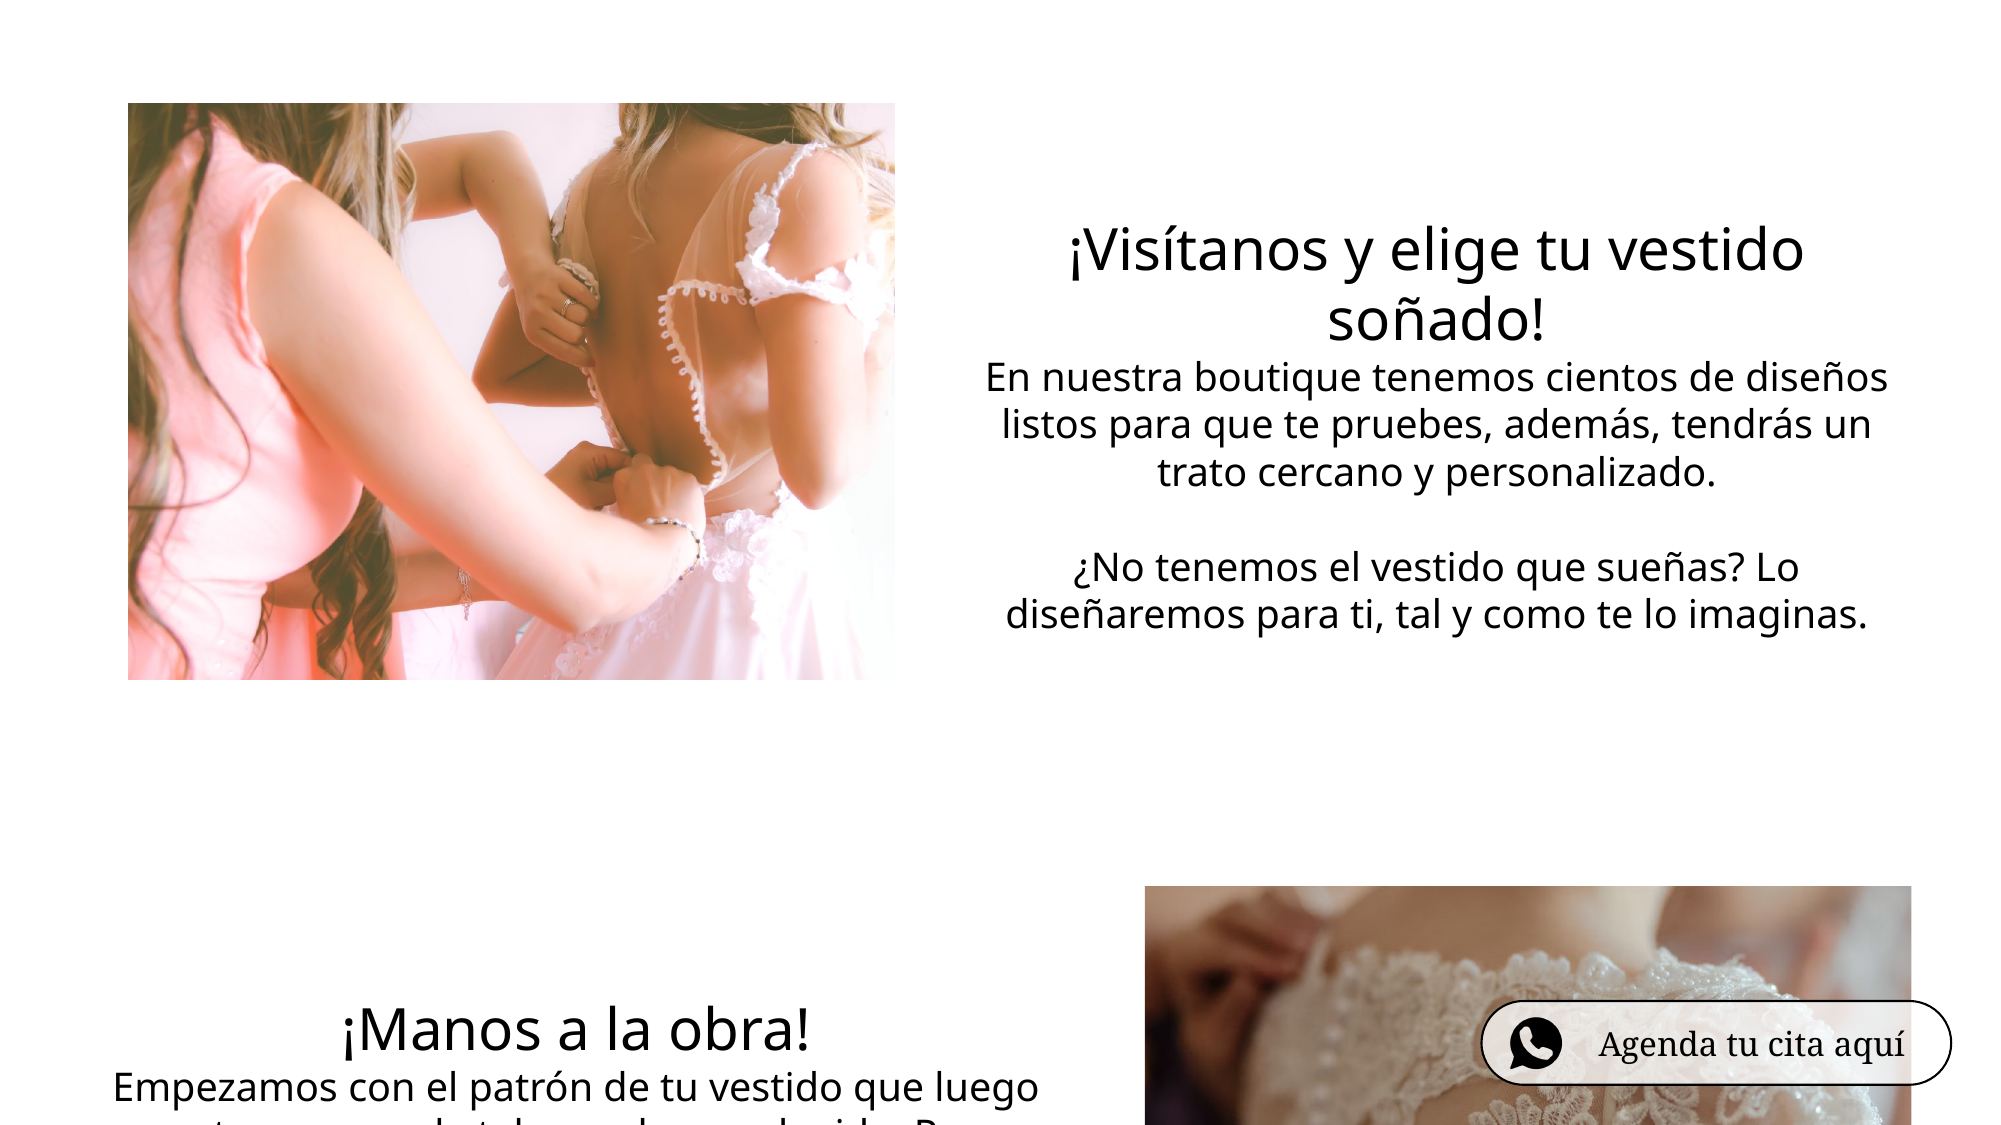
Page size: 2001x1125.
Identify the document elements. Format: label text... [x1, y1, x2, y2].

text_box Agenda tu cita aquí [1912, 1000, 1953, 1086]
text_box ¡Visítanos y elige tu vestido soñado! En nuestra boutique tenemos cientos de diseños listos para que te pruebes, además, tendrás un trato cercano y personalizado. ¿No tenemos el vestido que sueñas? Lo diseñaremos para ti, tal y como te lo imaginas. [937, 204, 1938, 645]
text_box ¡Manos a la obra! Empezamos con el patrón de tu vestido que luego cortaremos en la tela que hayas elegido. Para armarlo, coseremos cada pieza y bordaremos los detalles con absoluta delicadeza. [76, 984, 1077, 1125]
picture [1144, 886, 1912, 1125]
picture [128, 103, 895, 680]
